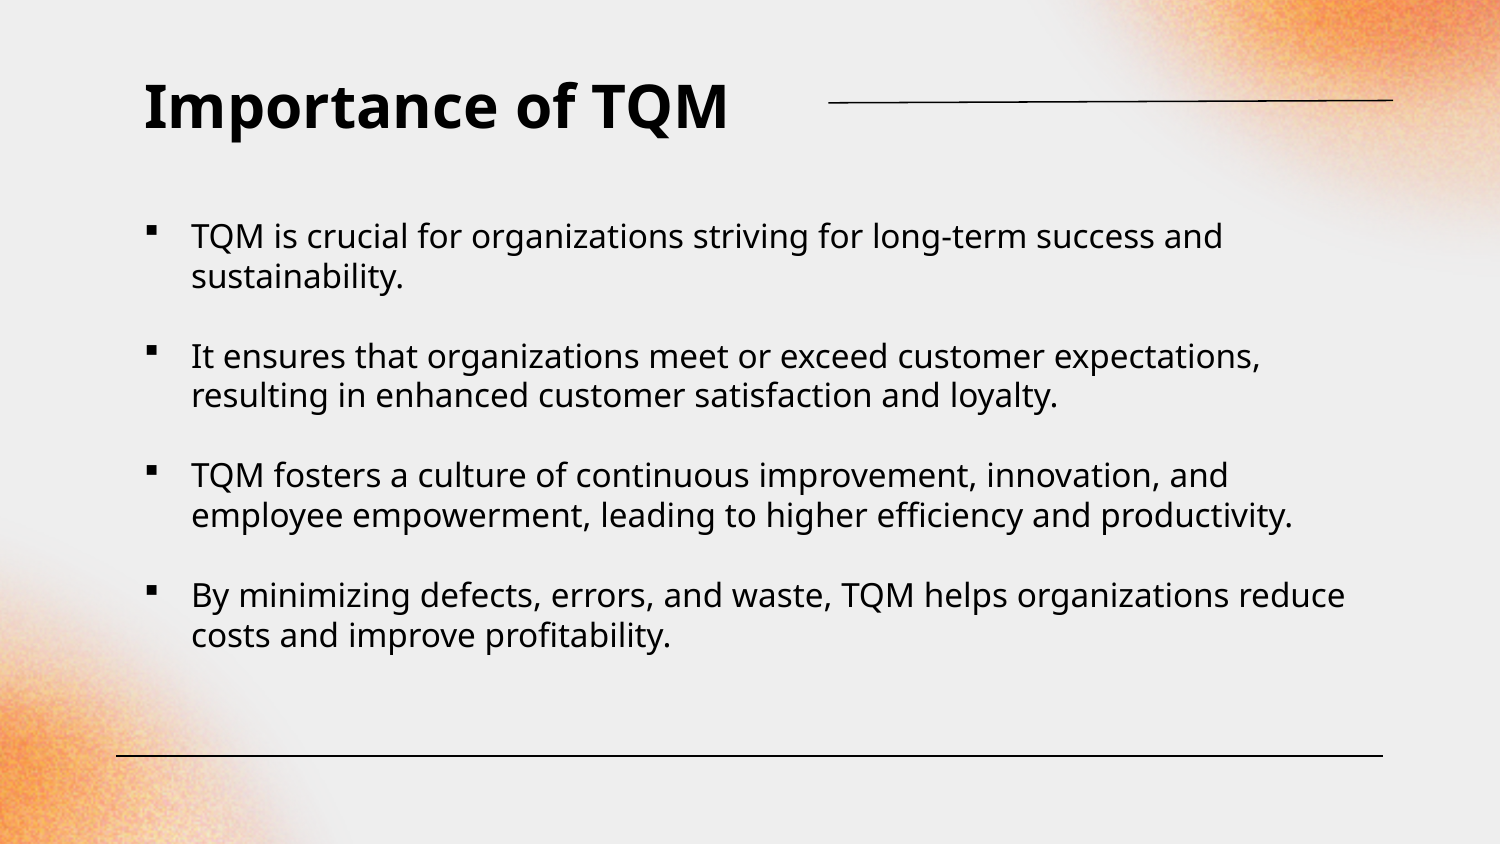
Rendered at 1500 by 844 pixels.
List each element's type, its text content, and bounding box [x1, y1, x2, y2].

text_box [828, 100, 1394, 104]
text_box TQM is crucial for organizations striving for long-term success and sustainability. It ensures that organizations meet or exceed customer expectations, resulting in enhanced customer satisfaction and loyalty. TQM fosters a culture of continuous improvement, innovation, and employee empowerment, leading to higher efficiency and productivity. By minimizing defects, errors, and waste, TQM helps organizations reduce costs and improve profitability. [129, 207, 1407, 662]
title Importance of TQM [129, 53, 1394, 148]
